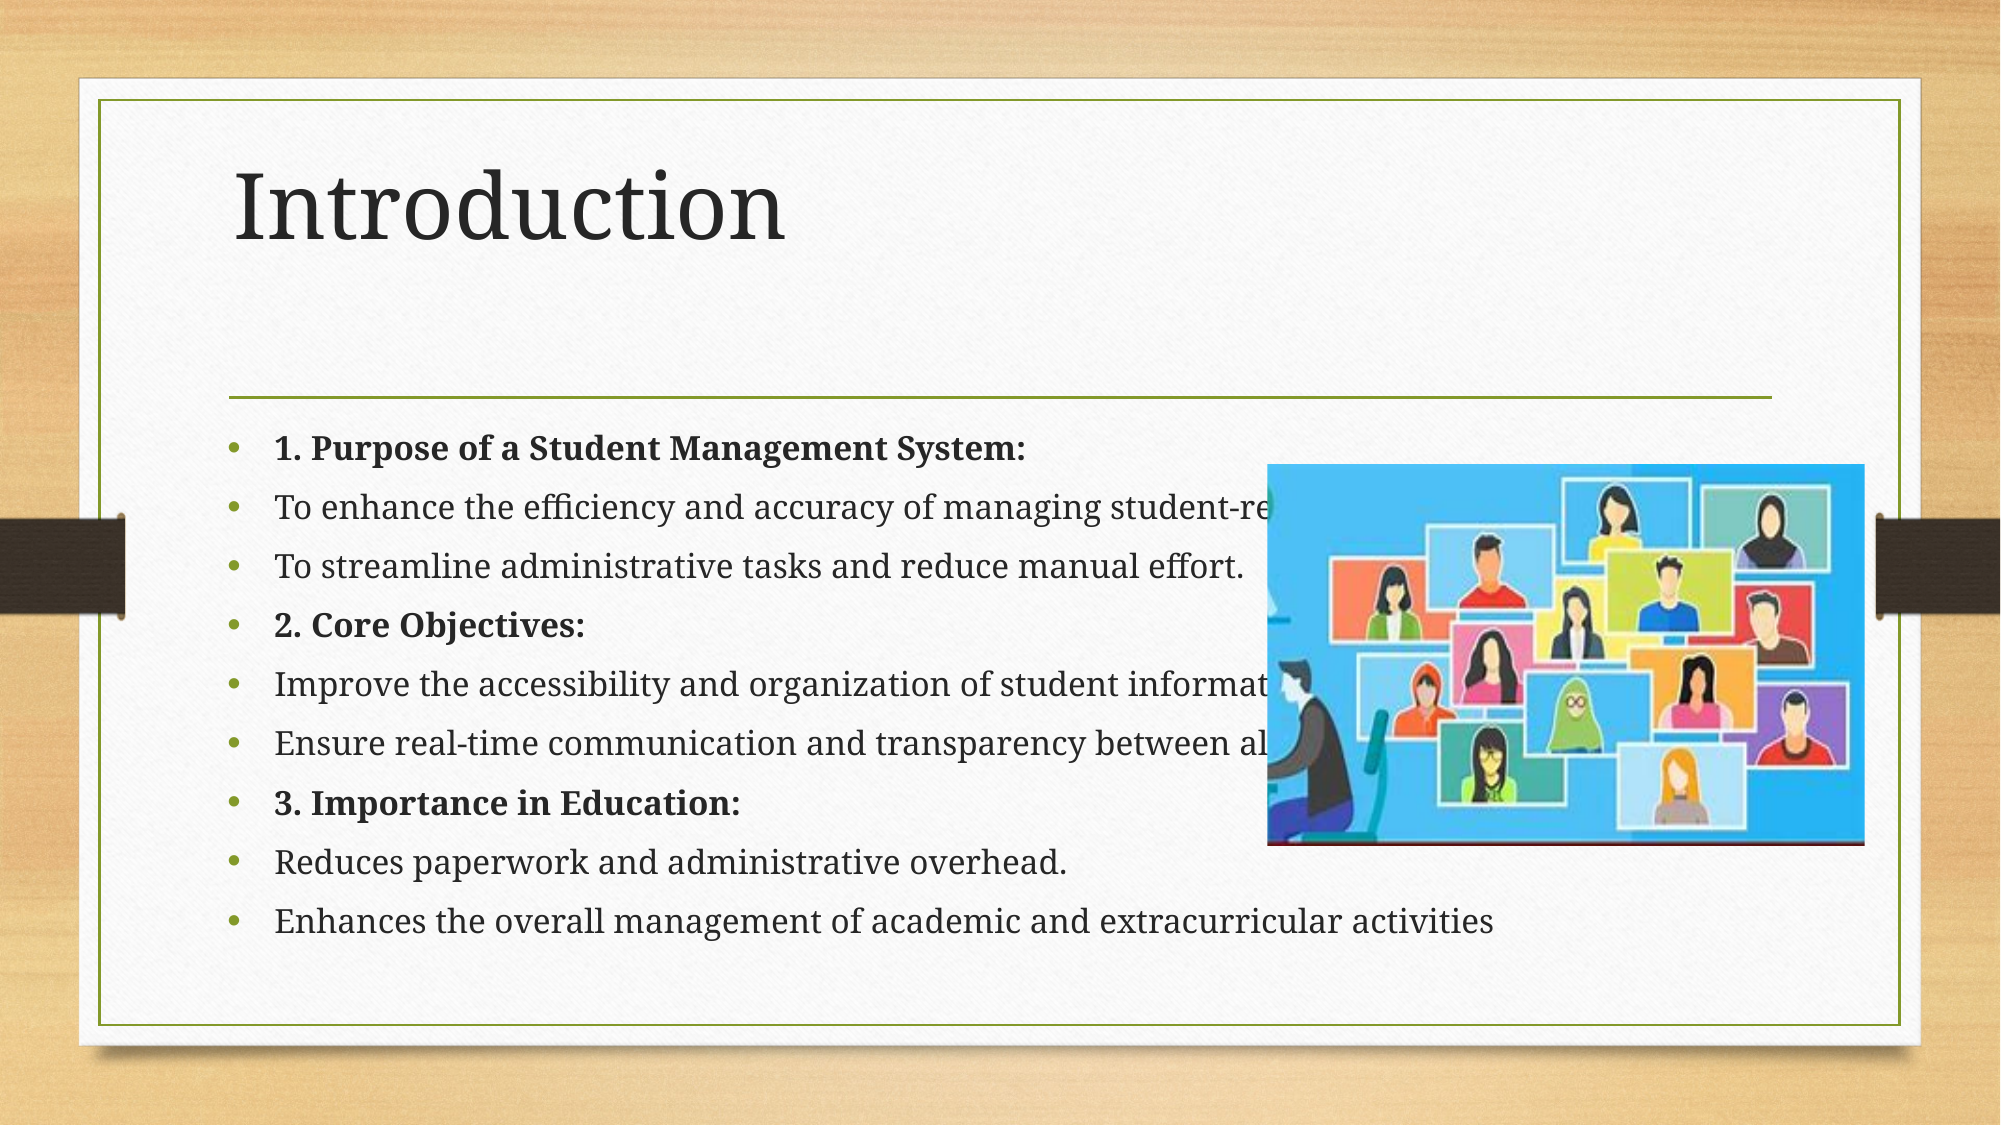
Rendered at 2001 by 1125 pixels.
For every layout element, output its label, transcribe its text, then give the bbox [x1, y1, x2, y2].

title Introduction [180, 120, 842, 285]
list 1. Purpose of a Student Management System: To enhance the efficiency and accuracy of managing student-related data. To streamline administrative tasks and reduce manual effort. 2. Core Objectives: Improve the accessibility and organization of student information. Ensure real-time communication and transparency between all stakeholders. 3. Importance in Education: Reduces paperwork and administrative overhead. Enhances the overall management of academic and extracurricular activities [212, 419, 1788, 964]
picture [0, 0, 2001, 1125]
